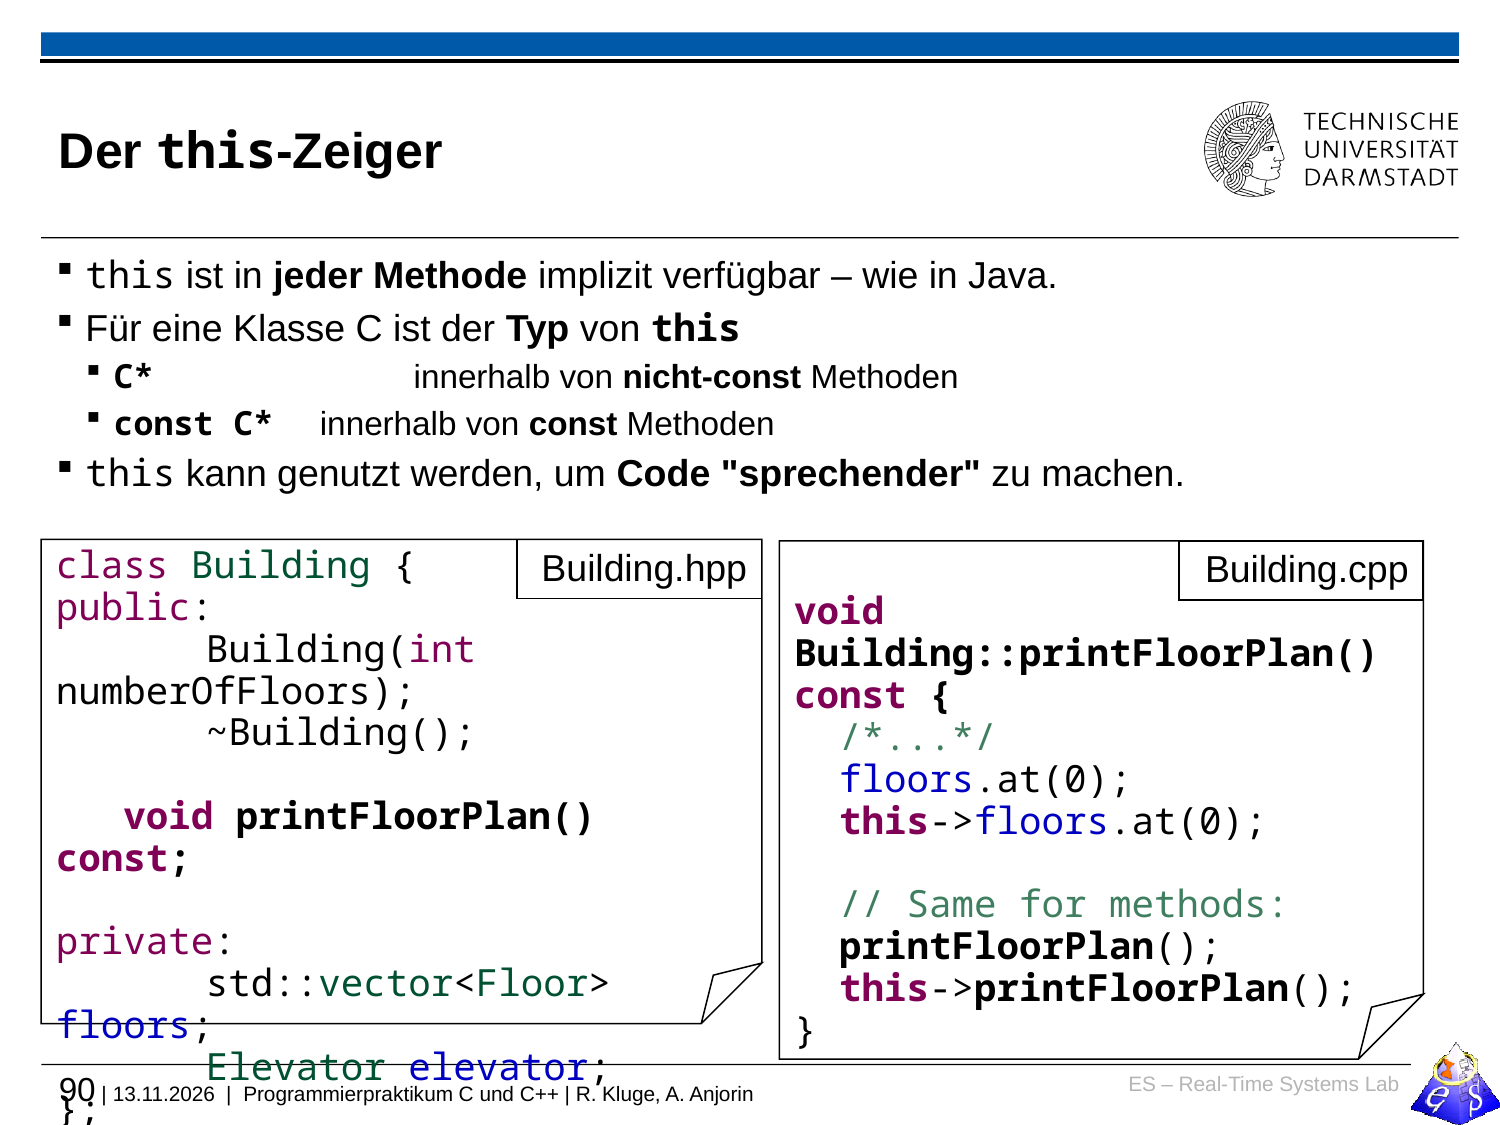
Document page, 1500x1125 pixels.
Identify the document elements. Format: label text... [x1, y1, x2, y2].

text_box Building.hpp [517, 539, 762, 599]
text_box class Building { public: Building(int numberOfFloors); ~Building(); void printFloorPlan() const; private: std::vector<Floor> floors; Elevator elevator; }; [41, 539, 762, 1024]
text_box Building.cpp [1178, 540, 1424, 600]
list this ist in jeder Methode implizit verfügbar – wie in Java. Für eine Klasse C ist der Typ von this C* innerhalb von nicht-const Methoden const C* innerhalb von const Methoden this kann genutzt werden, um Code "sprechender" zu machen. [41, 243, 1459, 1059]
picture [1411, 1041, 1500, 1125]
picture [1187, 84, 1483, 214]
text_box void Building::printFloorPlan() const { /*...*/ floors.at(0); this->floors.at(0); // Same for methods: printFloorPlan(); this->printFloorPlan(); } [779, 540, 1424, 1060]
title Der this-Zeiger [58, 80, 1187, 218]
